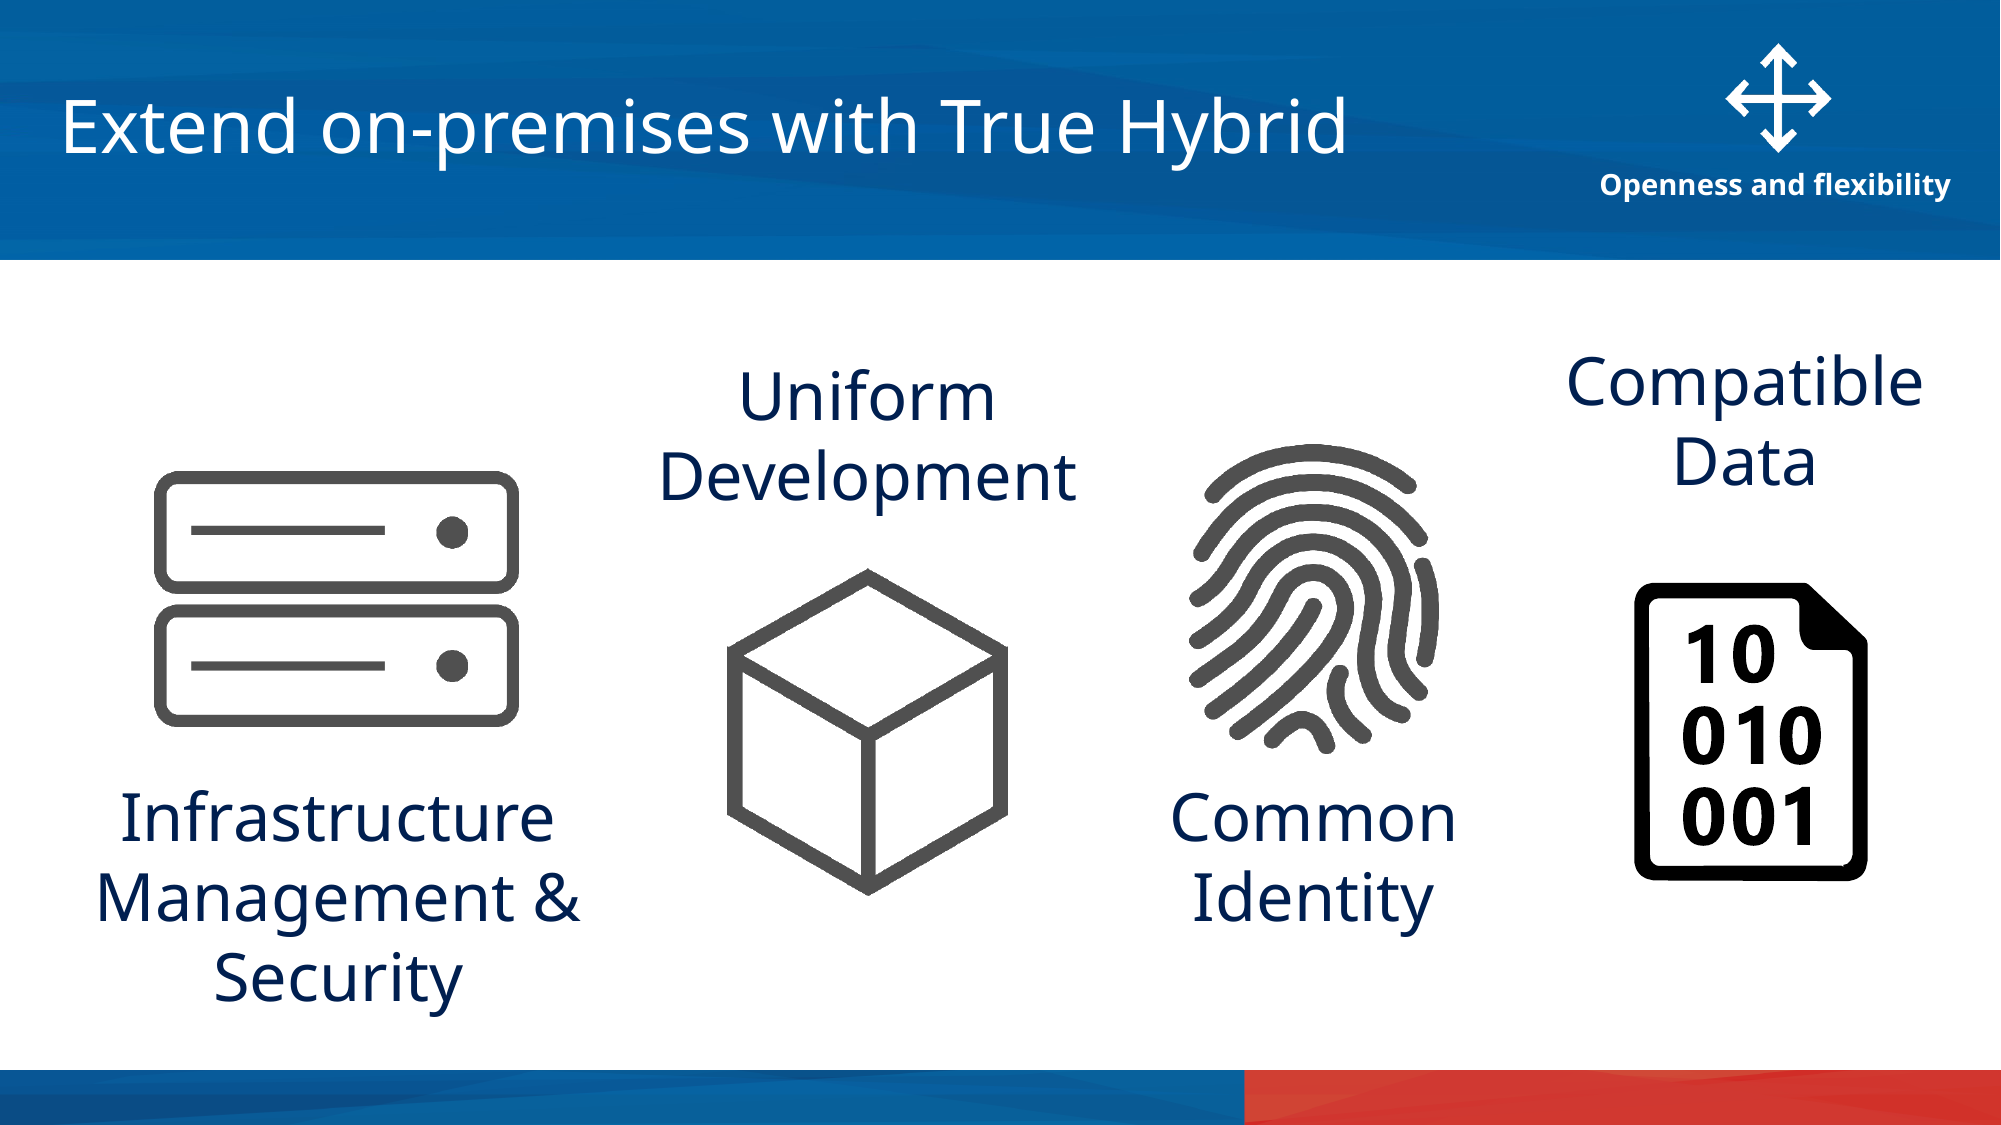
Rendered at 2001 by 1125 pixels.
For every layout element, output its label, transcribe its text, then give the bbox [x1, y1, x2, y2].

picture [1189, 444, 1439, 754]
picture [154, 471, 519, 727]
picture [0, 0, 2000, 260]
picture [0, 1070, 2001, 1125]
text_box Uniform Development [624, 329, 1111, 537]
text_box [1634, 582, 1868, 882]
text_box Compatible Data [1479, 315, 2000, 522]
text_box Common Identity [1037, 751, 1591, 959]
picture [727, 568, 1008, 896]
text_box Infrastructure Management & Security [8, 751, 668, 1039]
